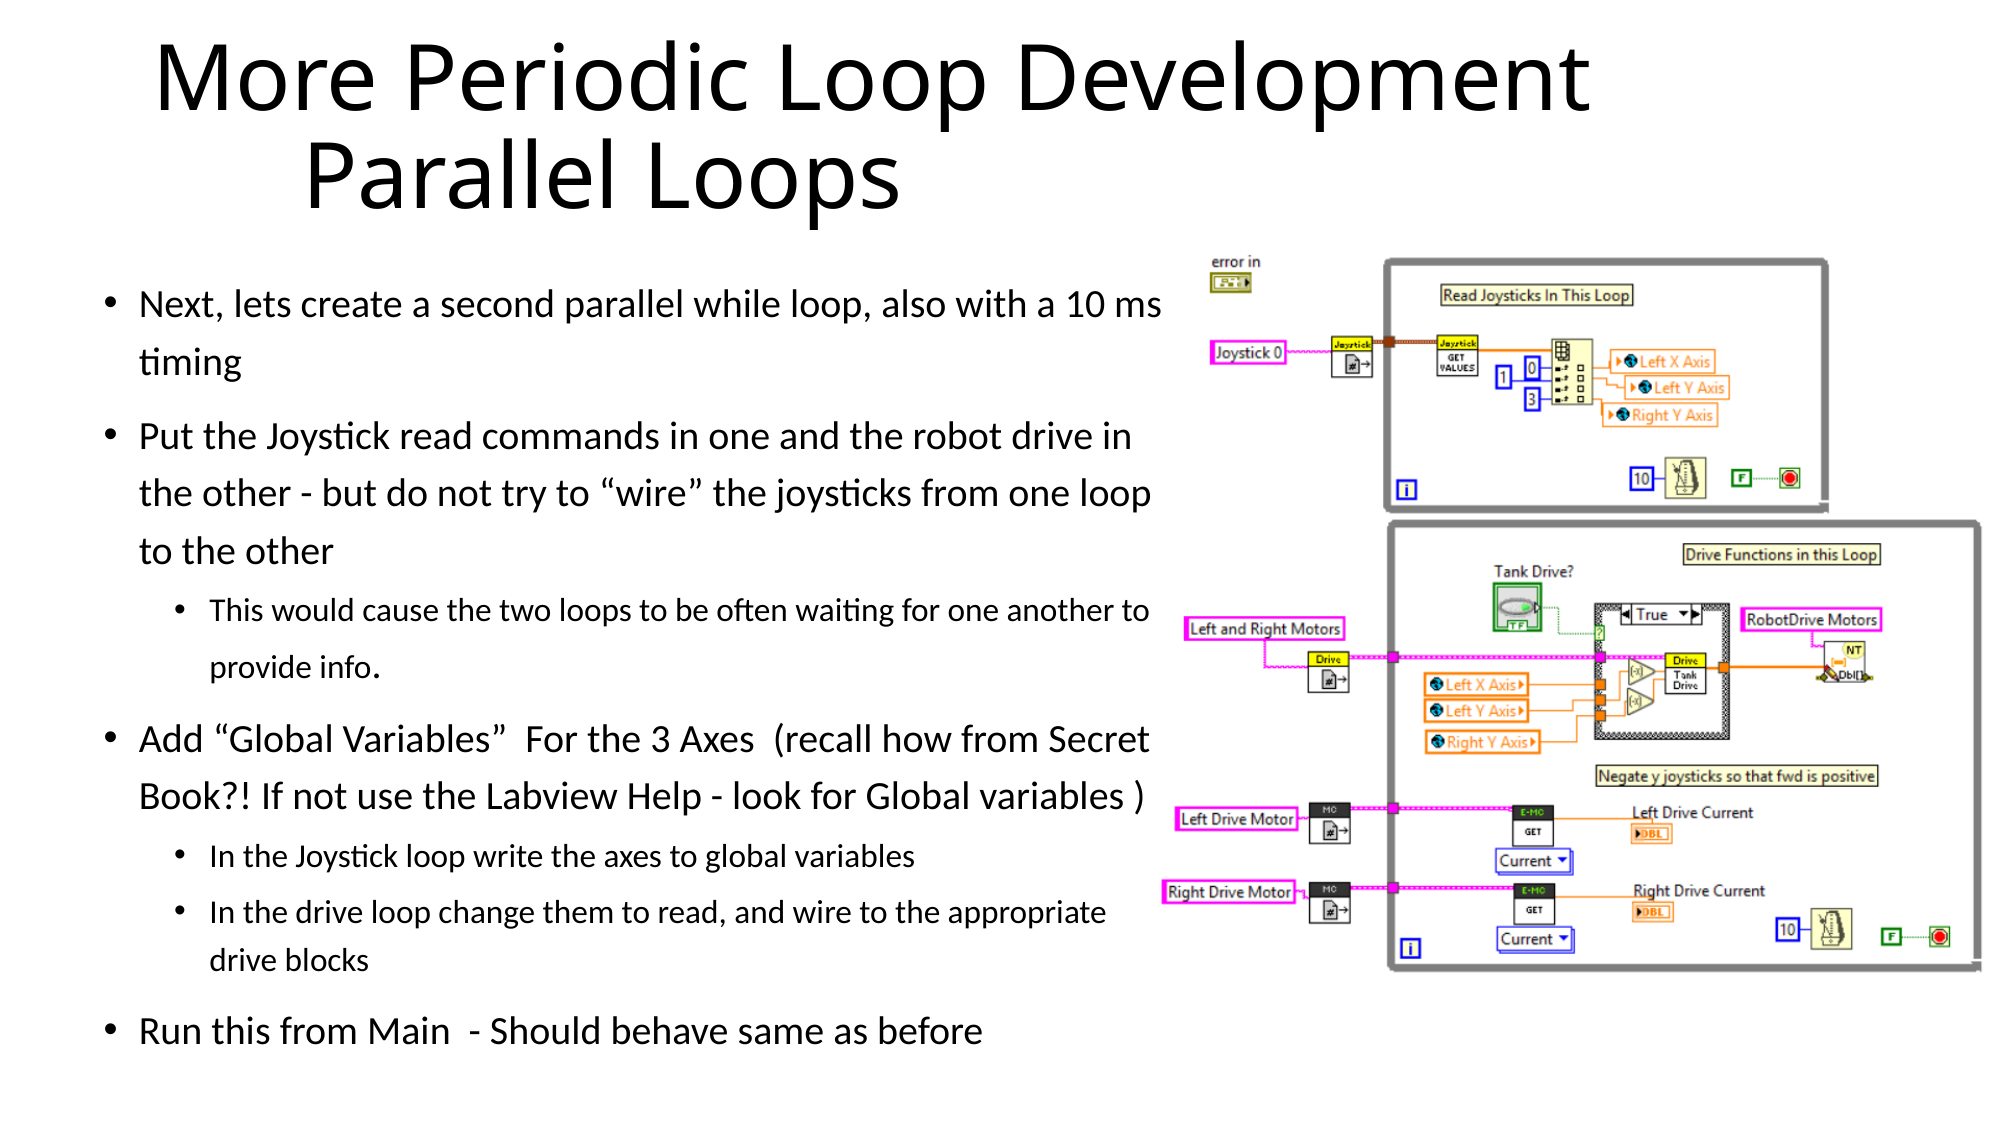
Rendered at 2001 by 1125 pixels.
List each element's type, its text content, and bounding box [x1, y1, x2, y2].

title More Periodic Loop Development Parallel Loops [137, 21, 1863, 239]
list Next, lets create a second parallel while loop, also with a 10 ms timing Put the Joystick read commands in one and the robot drive in the other - but do not try to “wire” the joysticks from one loop to the other This would cause the two loops to be often waiting for one another to provide info. Add “Global Variables” For the 3 Axes (recall how from Secret Book?! If not use the Labview Help - look for Global variables ) In the Joystick loop write the axes to global variables In the drive loop change them to read, and wire to the appropriate drive blocks Run this from Main - Should behave same as before [88, 260, 1187, 1071]
picture [1151, 217, 2000, 994]
